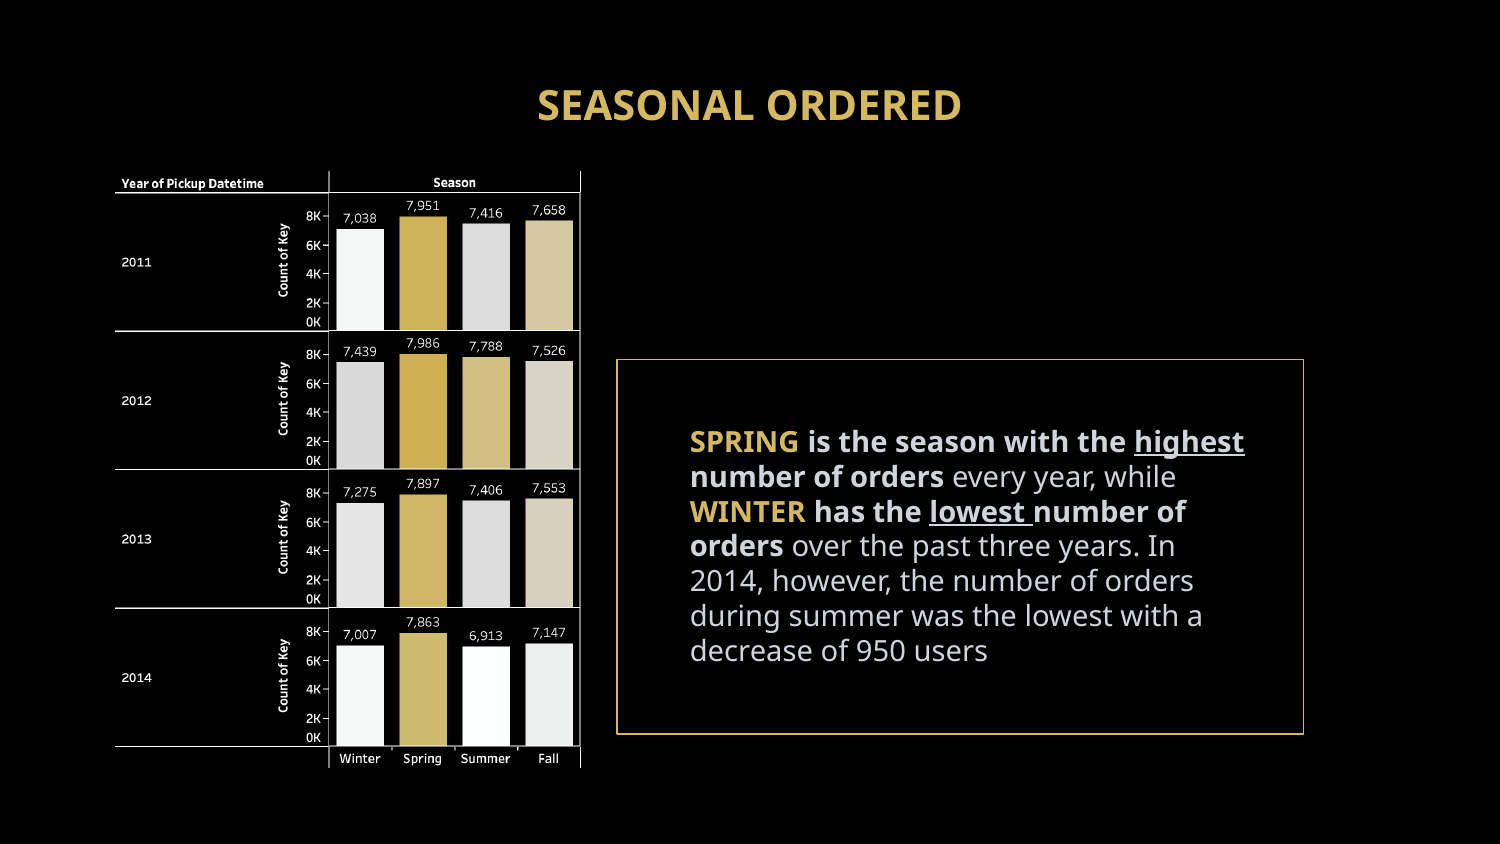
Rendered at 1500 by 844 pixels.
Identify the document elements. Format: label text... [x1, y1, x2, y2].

title SEASONAL ORDERED [348, 60, 1152, 144]
text_box SPRING is the season with the highest number of orders every year, while WINTER has the lowest number of orders over the past three years. In 2014, however, the number of orders during summer was the lowest with a decrease of 950 users [675, 415, 1272, 675]
text_box [617, 359, 1304, 735]
picture [115, 171, 581, 769]
